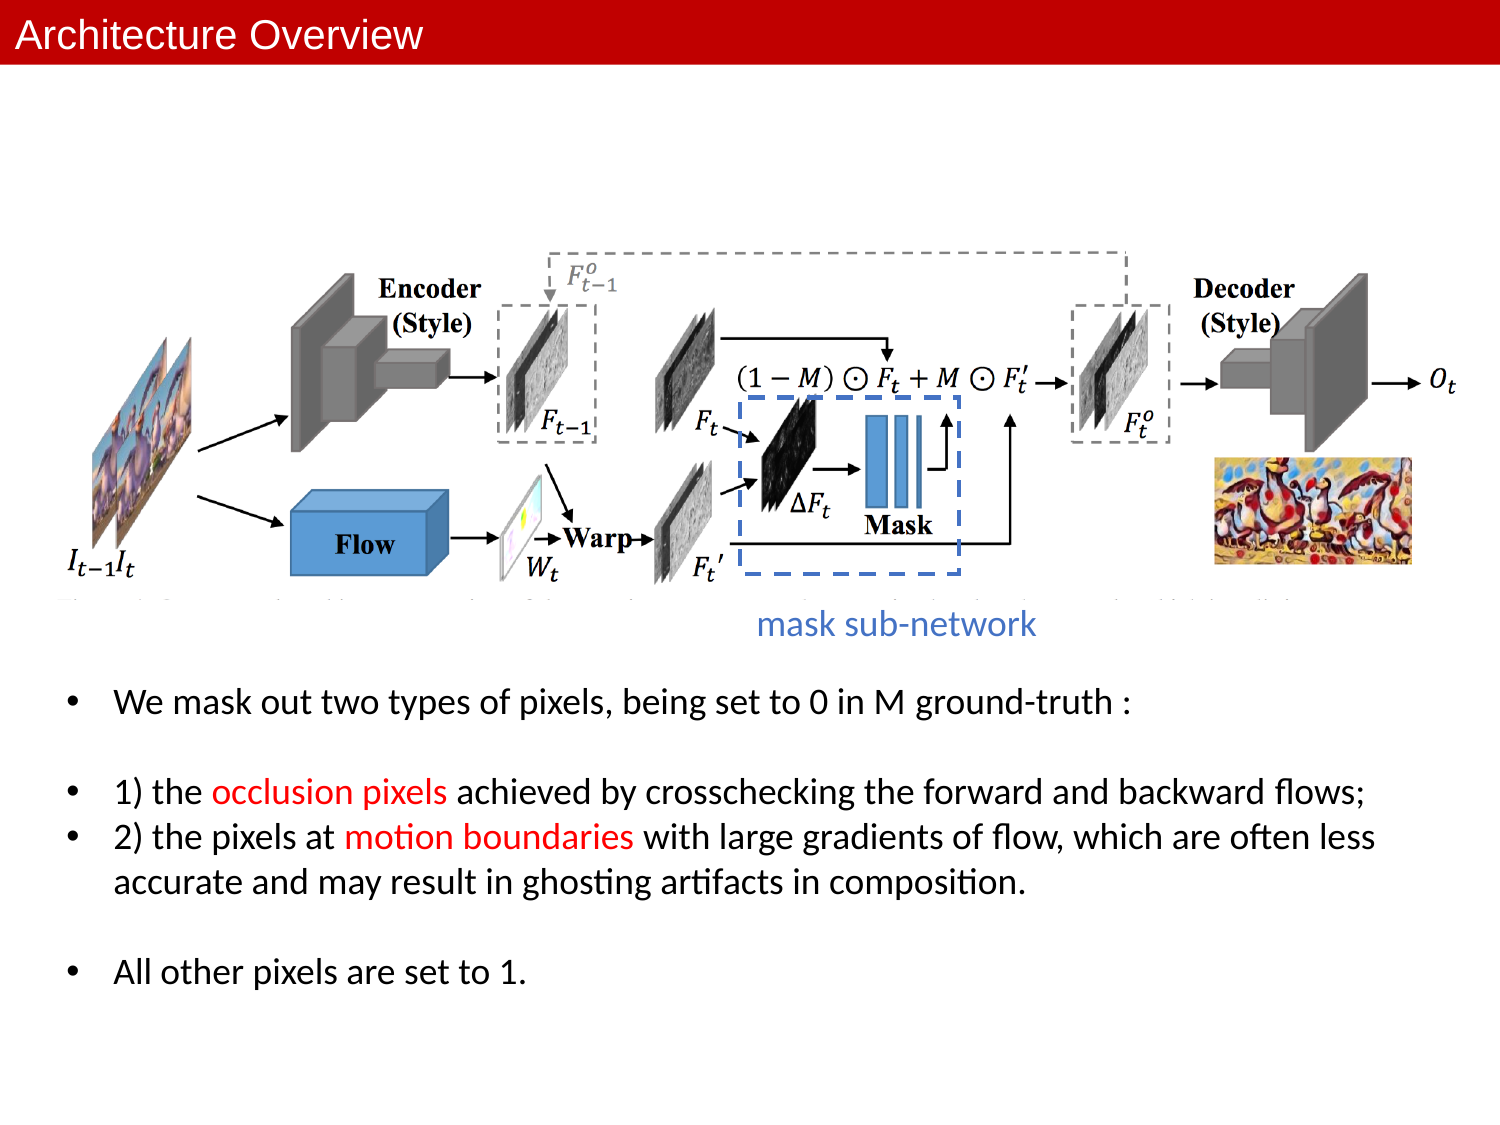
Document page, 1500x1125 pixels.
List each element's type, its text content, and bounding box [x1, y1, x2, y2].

text_box Architecture Overview [0, 0, 1500, 65]
text_box We mask out two types of pixels, being set to 0 in M ground-truth : 1) the occlusion pixels achieved by crosschecking the forward and backward ﬂows; 2) the pixels at motion boundaries with large gradients of ﬂow, which are often less accurate and may result in ghosting artifacts in composition. All other pixels are set to 1. [51, 670, 1459, 1000]
text_box mask sub-network [741, 600, 1053, 652]
picture [0, 235, 1500, 600]
